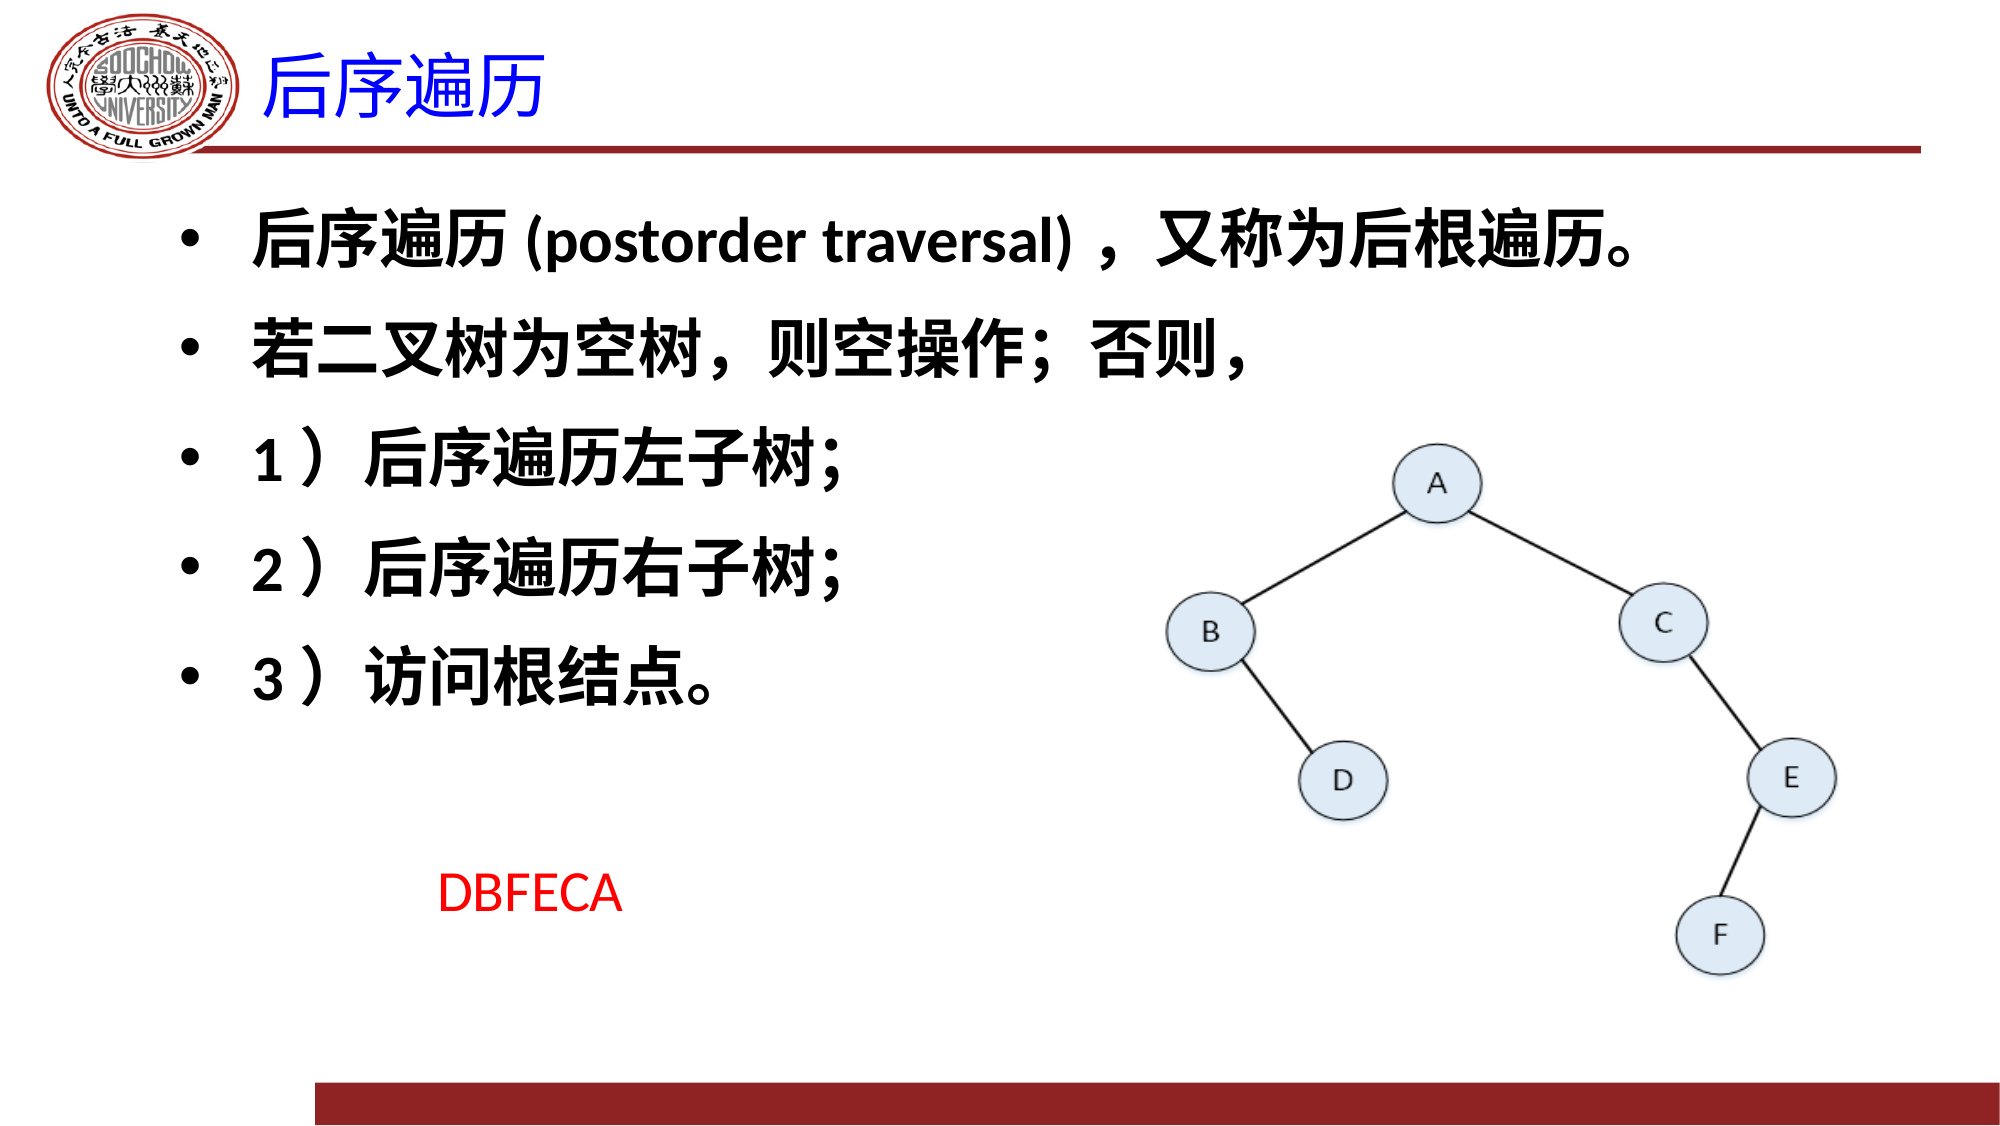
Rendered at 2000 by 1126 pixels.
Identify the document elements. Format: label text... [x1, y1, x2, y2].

text_box DBFECA [422, 846, 639, 931]
title 后序遍历 [242, 30, 1921, 138]
list 后序遍历(postorder traversal)，又称为后根遍历。 若二叉树为空树，则空操作；否则， 1）后序遍历左子树； 2）后序遍历右子树； 3）访问根结点。 [159, 188, 1921, 987]
picture [40, 9, 246, 163]
picture [1117, 432, 1871, 993]
